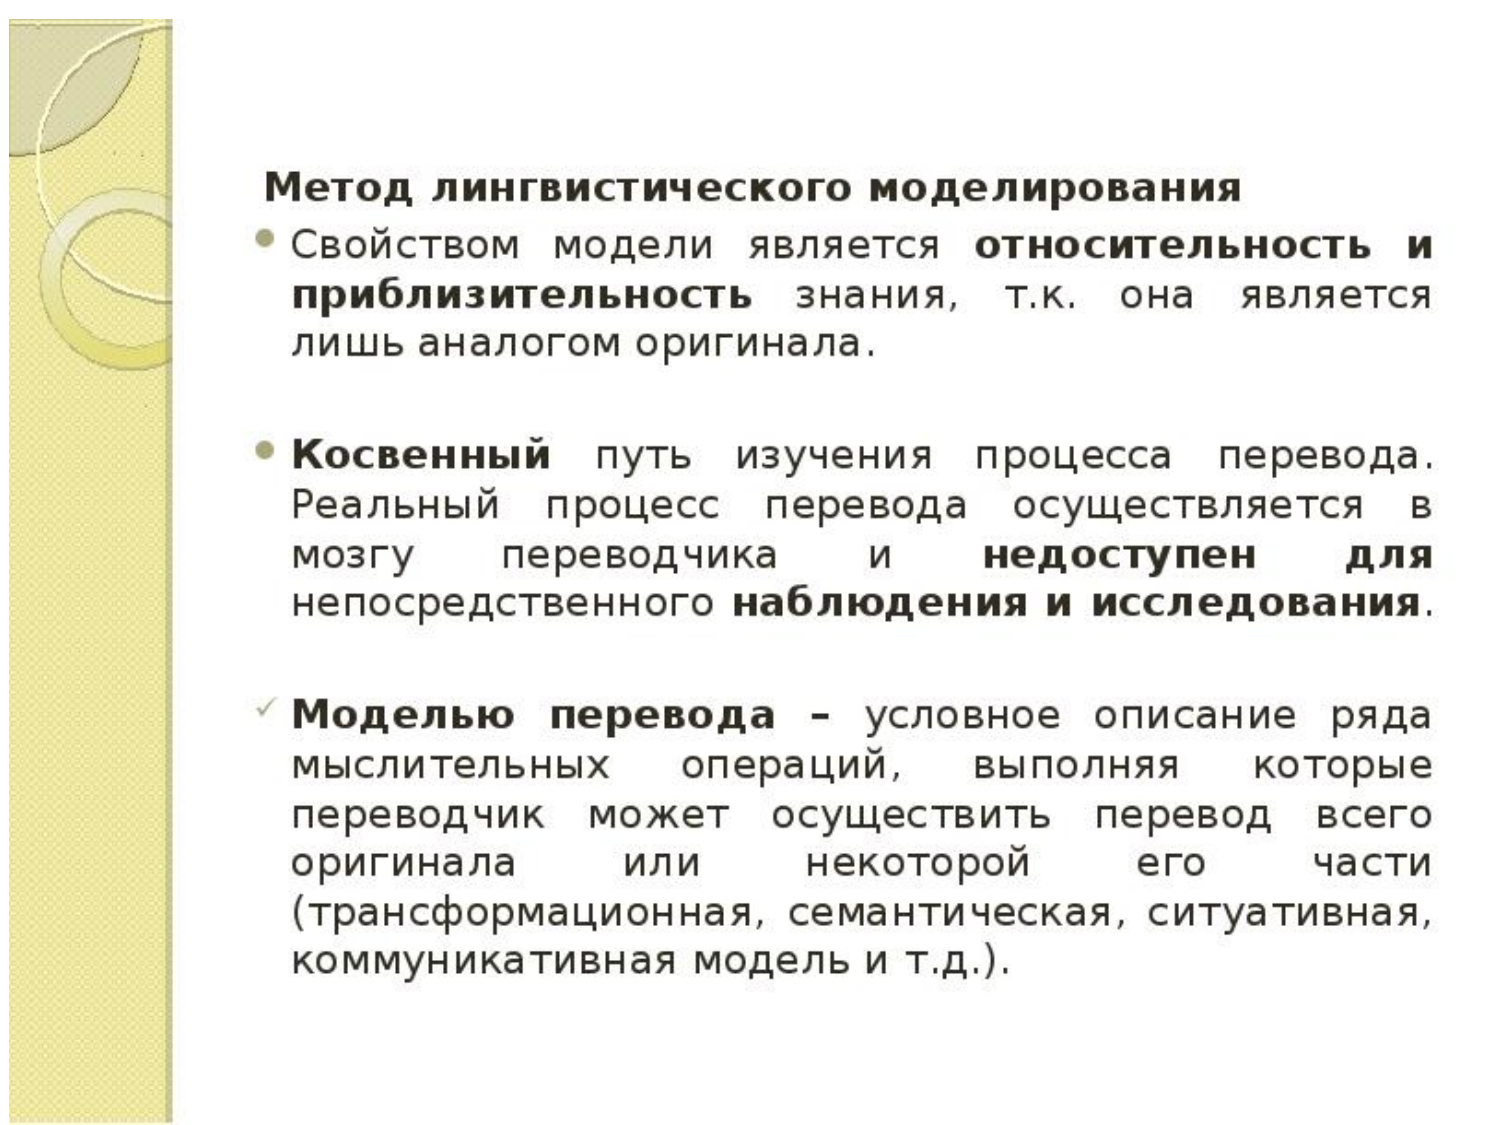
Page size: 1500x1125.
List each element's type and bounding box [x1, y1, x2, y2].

list [8, 18, 1483, 1125]
